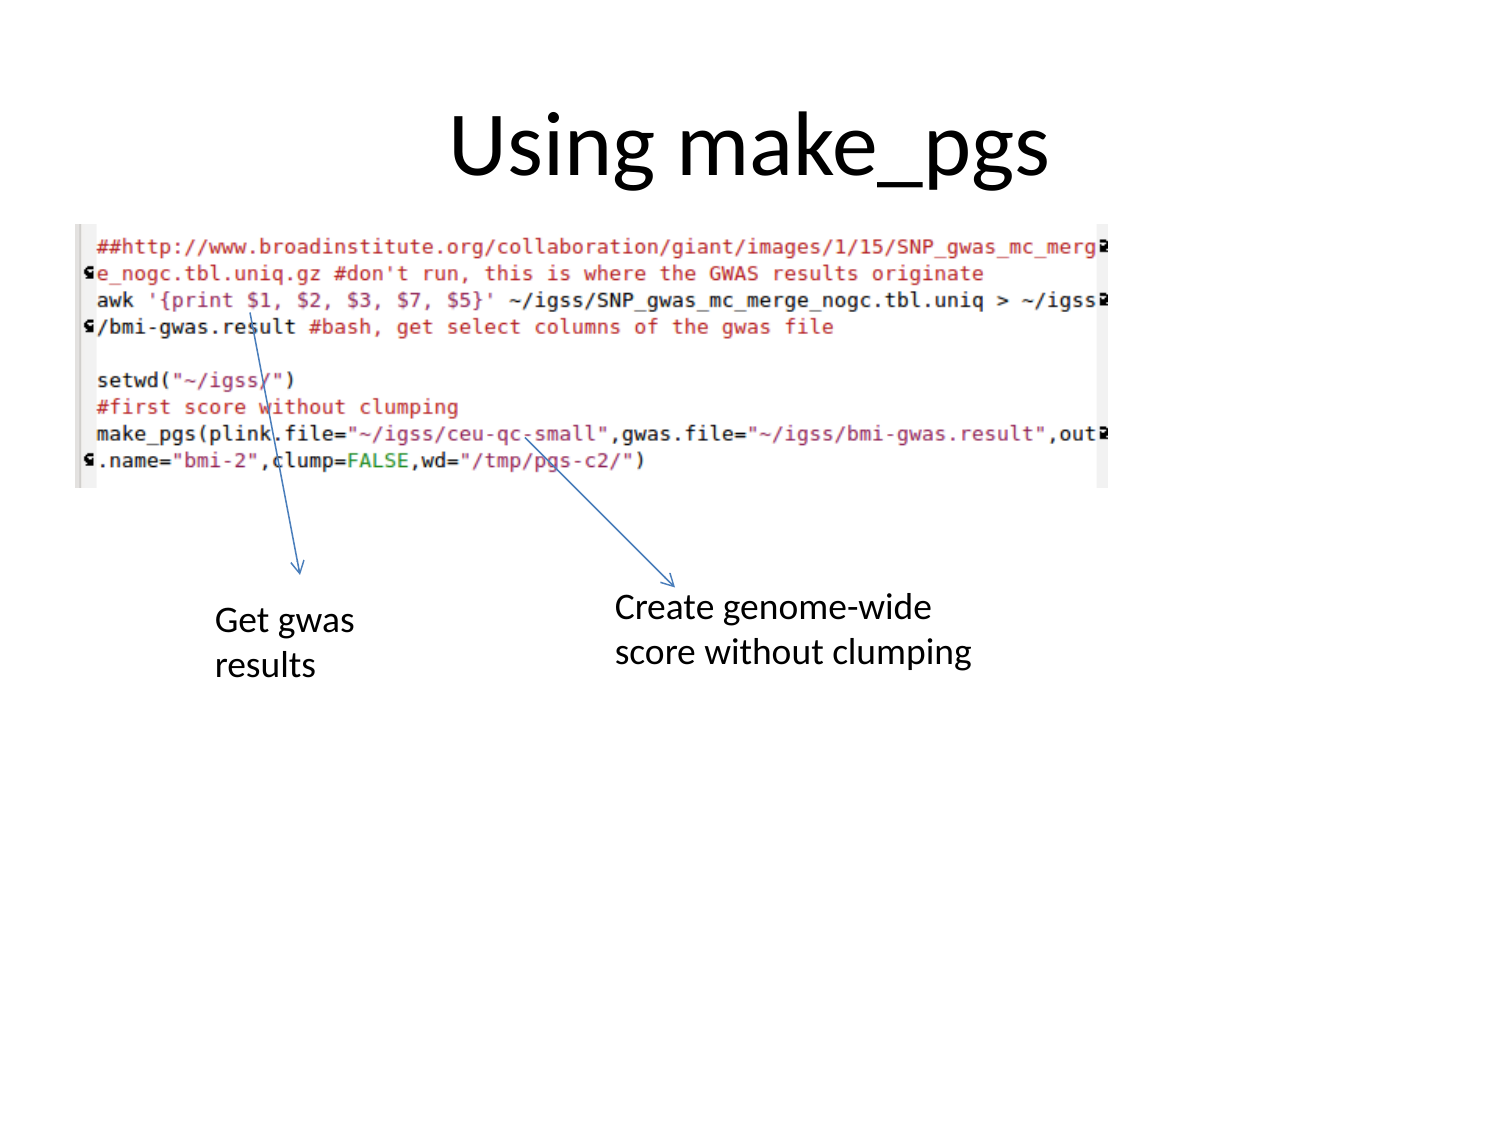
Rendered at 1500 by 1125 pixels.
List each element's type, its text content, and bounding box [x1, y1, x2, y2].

text_box Create genome-wide score without clumping [600, 574, 1025, 680]
picture [74, 224, 1109, 488]
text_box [524, 437, 676, 588]
text_box Get gwas results [200, 587, 450, 693]
title Using make_pgs [75, 45, 1425, 233]
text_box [249, 312, 301, 576]
